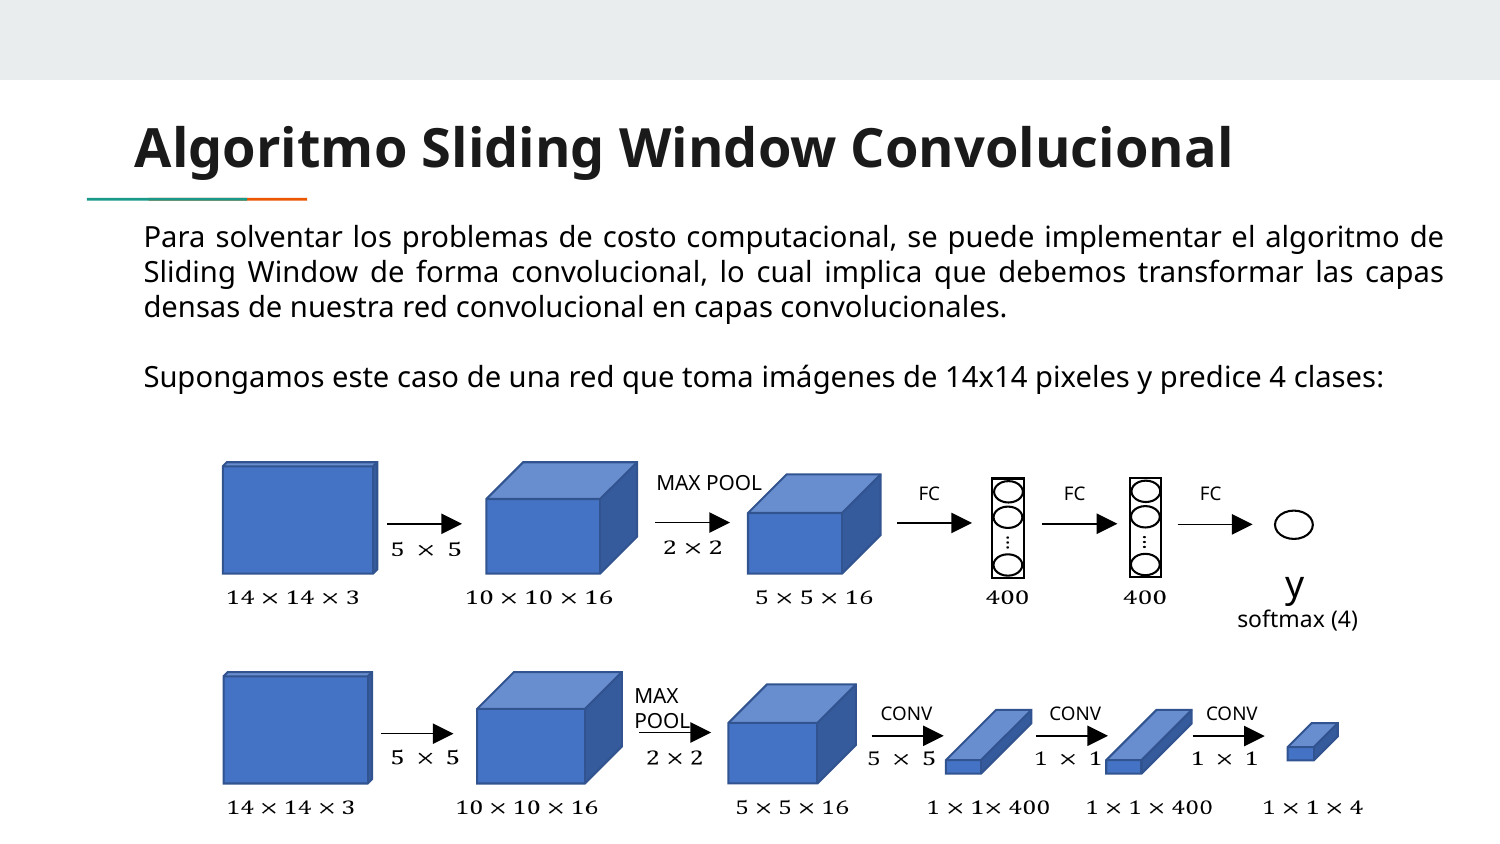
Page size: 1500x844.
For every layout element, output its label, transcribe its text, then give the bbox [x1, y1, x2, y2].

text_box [1185, 510, 1377, 608]
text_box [450, 461, 638, 613]
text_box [1071, 709, 1227, 823]
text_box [376, 523, 474, 566]
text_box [212, 461, 378, 613]
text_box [855, 693, 958, 775]
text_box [1249, 722, 1376, 823]
text_box Para solventar los problemas de costo computacional, se puede implementar el algoritmo de Sliding Window de forma convolucional, lo cual implica que debemos transformar las capas densas de nuestra red convolucional en capas convolucionales. Supongamos este caso de una red que toma imágenes de 14x14 pixeles y predice 4 clases: [128, 203, 1461, 408]
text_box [1023, 693, 1127, 774]
text_box FC [1184, 474, 1255, 504]
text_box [722, 684, 863, 823]
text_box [896, 474, 1006, 524]
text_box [1179, 694, 1283, 775]
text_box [741, 474, 888, 613]
title Algoritmo Sliding Window Convolucional [119, 98, 1381, 187]
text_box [378, 733, 471, 774]
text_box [1042, 474, 1119, 525]
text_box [911, 709, 1066, 823]
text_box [973, 478, 1043, 613]
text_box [619, 675, 751, 774]
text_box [641, 461, 779, 564]
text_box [442, 671, 622, 823]
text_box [1110, 477, 1181, 613]
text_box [213, 671, 373, 823]
